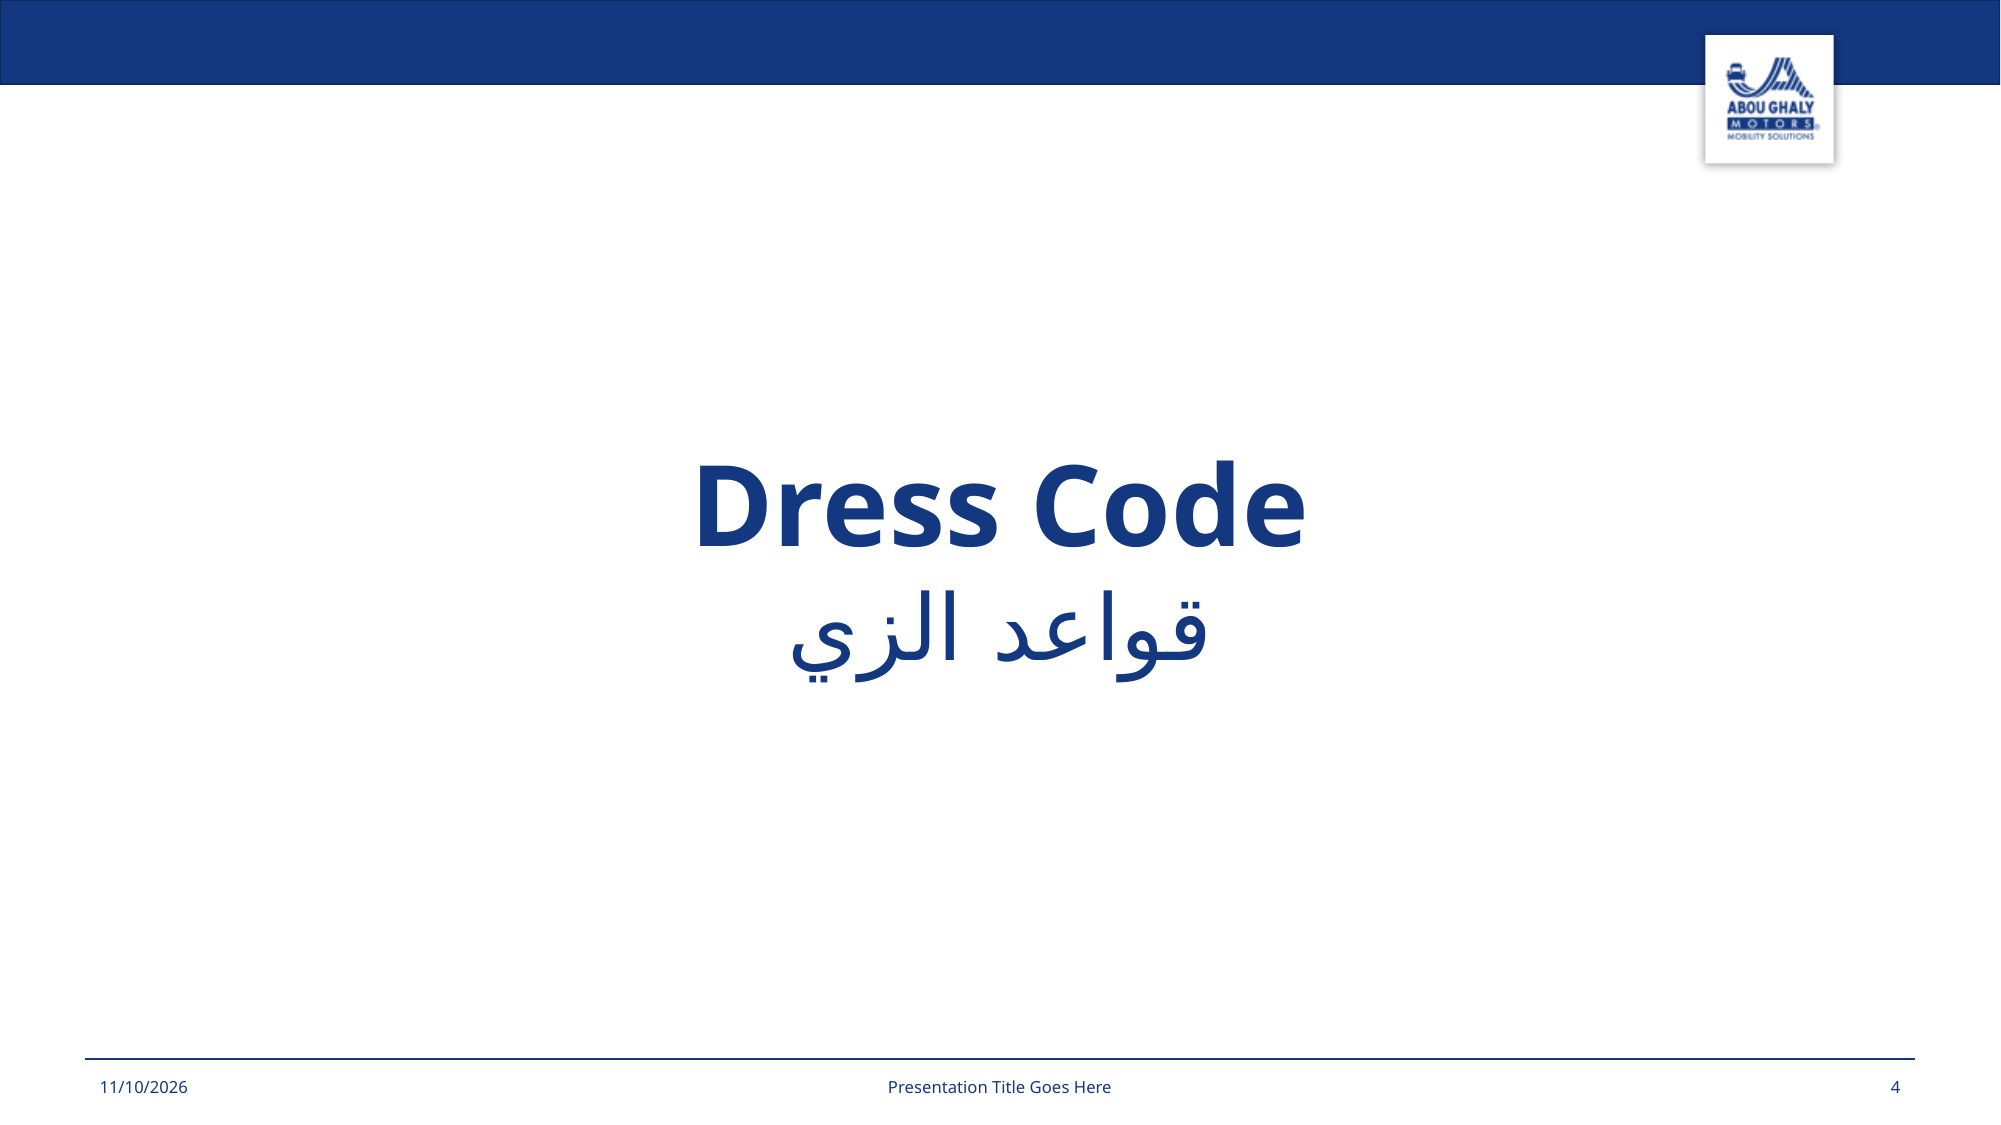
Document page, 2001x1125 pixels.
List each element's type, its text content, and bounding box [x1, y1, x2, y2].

text_box Dress Code قواعد الزي [456, 426, 1544, 686]
picture [1692, 42, 1856, 159]
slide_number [84, 1075, 676, 1103]
footer Presentation Title Goes Here [704, 1075, 1296, 1103]
slide_number 4 [1324, 1075, 1916, 1103]
